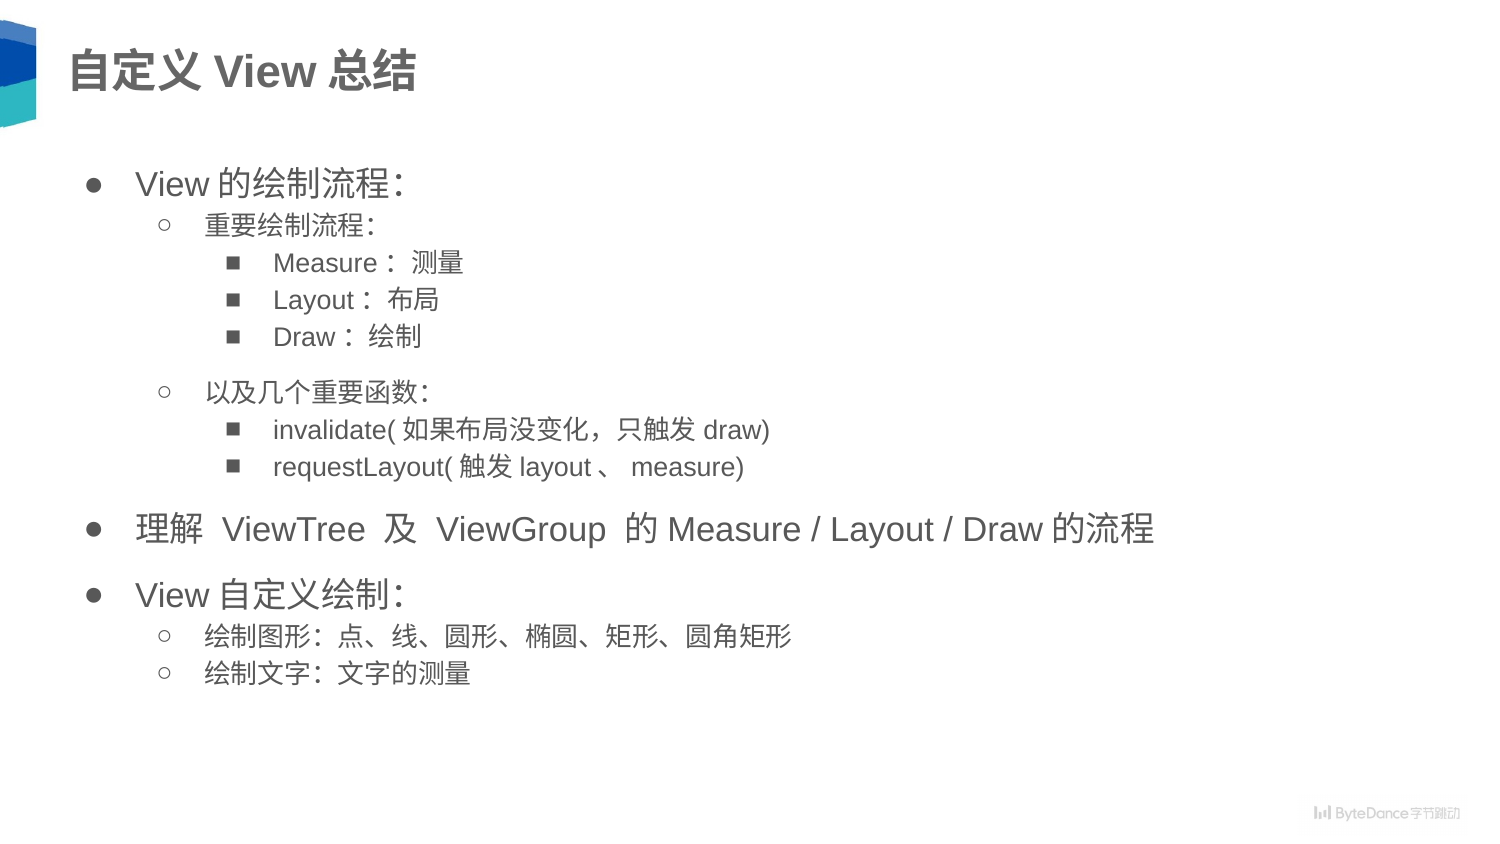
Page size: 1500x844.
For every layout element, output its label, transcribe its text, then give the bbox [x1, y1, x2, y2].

picture [0, 0, 66, 149]
title 自定义View总结 [50, 26, 1450, 122]
picture [1297, 794, 1468, 836]
list View的绘制流程： 重要绘制流程： Measure：测量 Layout：布局 Draw：绘制 以及几个重要函数： invalidate(如果布局没变化，只触发draw) requestLayout(触发layout、measure) 理解 ViewTree 及 ViewGroup 的Measure / Layout / Draw的流程 View自定义绘制： 绘制图形：点、线、圆形、椭圆、矩形、圆角矩形 绘制文字：文字的测量 [50, 140, 1450, 793]
